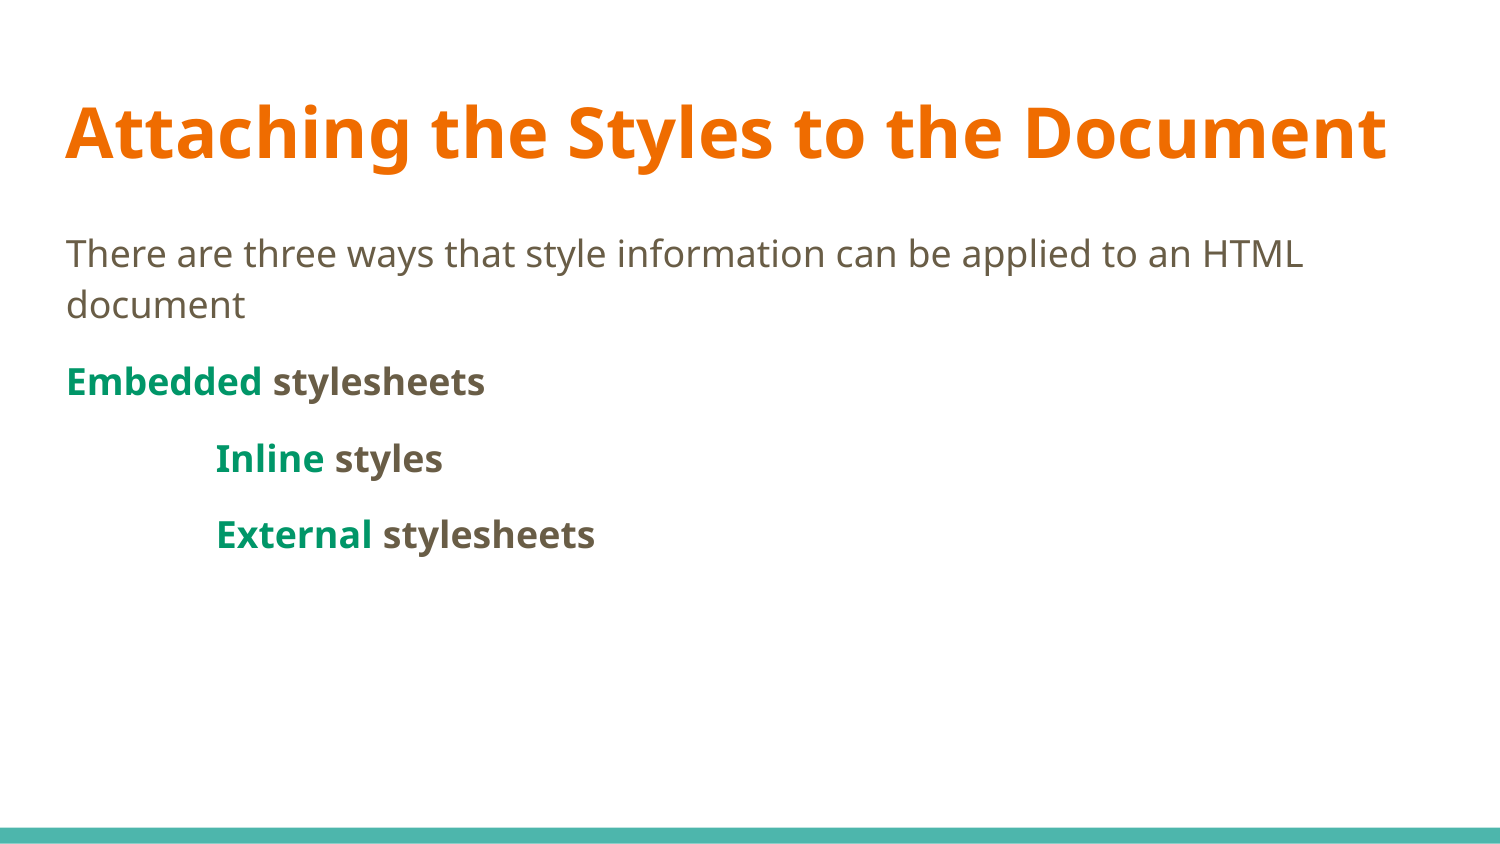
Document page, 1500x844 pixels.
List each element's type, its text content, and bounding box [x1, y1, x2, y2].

text_box There are three ways that style information can be applied to an HTML document Embedded stylesheets Inline styles External stylesheets [51, 207, 1449, 750]
text_box Attaching the Styles to the Document [51, 72, 1449, 189]
